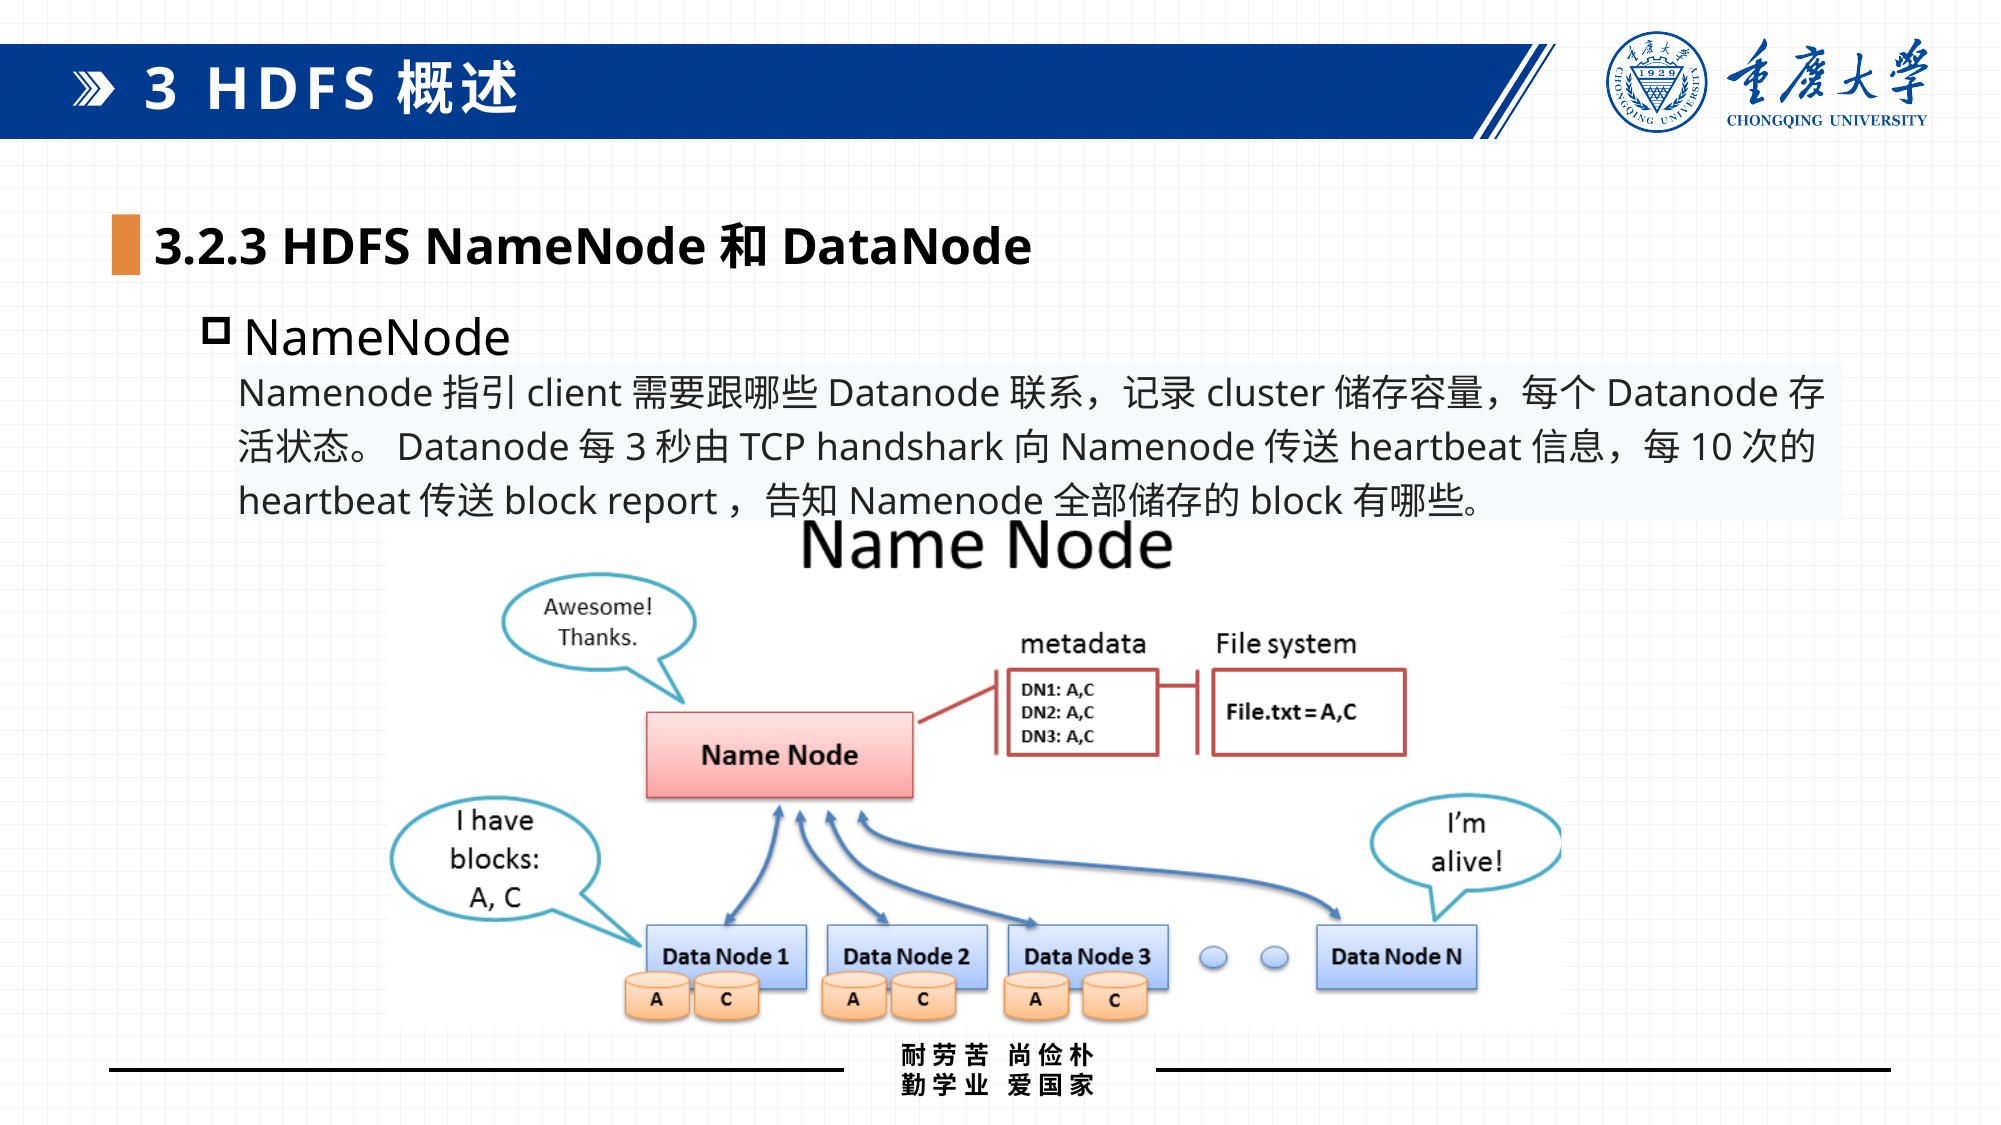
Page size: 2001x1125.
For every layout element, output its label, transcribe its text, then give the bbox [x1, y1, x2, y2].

picture [387, 507, 1562, 1029]
picture [1606, 31, 1928, 133]
text_box NameNode [184, 268, 528, 374]
list 3 HDFS概述 [108, 51, 1356, 136]
text_box Namenode指引client需要跟哪些Datanode联系，记录cluster储存容量，每个Datanode存活状态。Datanode每3秒由TCP handshark向Namenode传送heartbeat信息，每10次的heartbeat传送block report，告知Namenode全部储存的block有哪些。 [237, 362, 1843, 521]
list 3.2.3 HDFS NameNode和DataNode [139, 213, 1891, 275]
